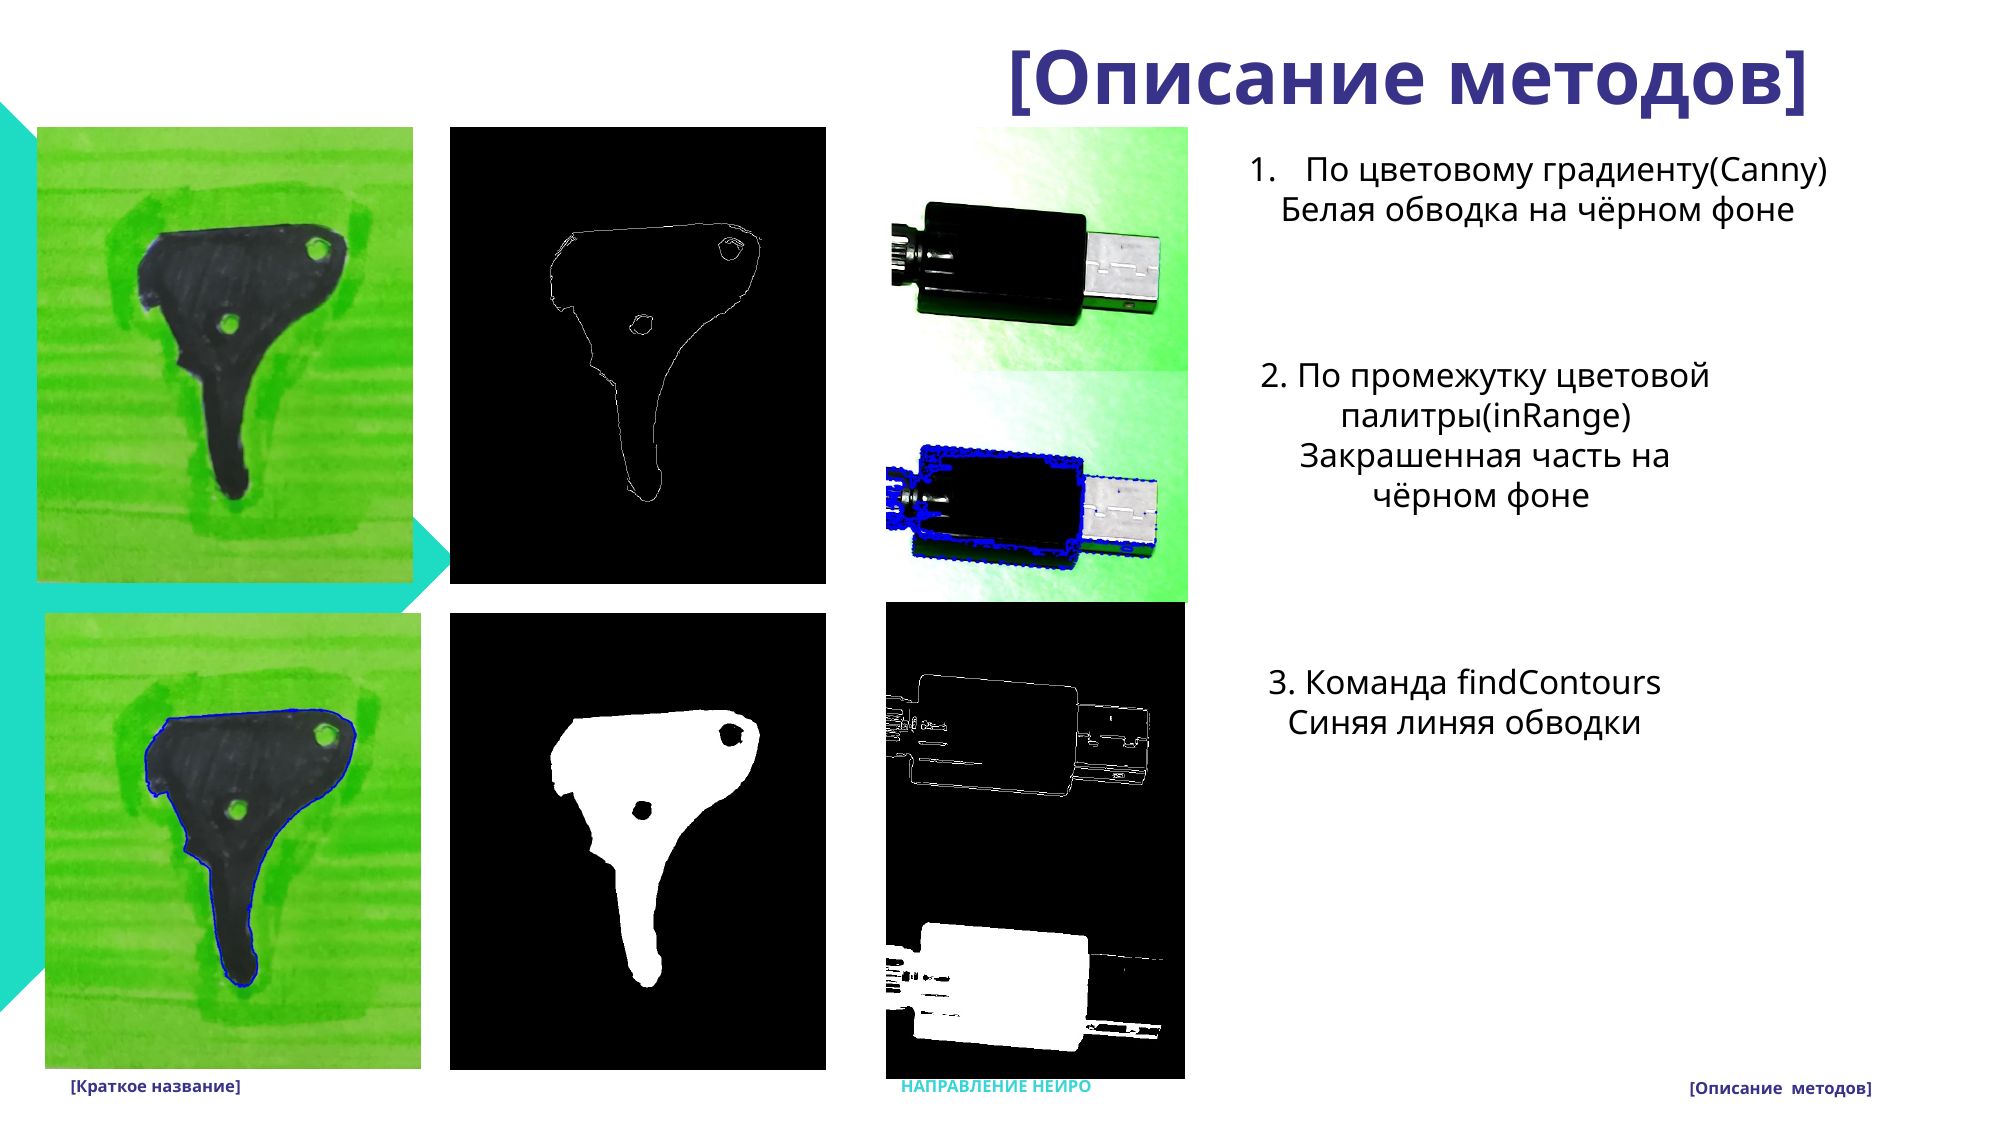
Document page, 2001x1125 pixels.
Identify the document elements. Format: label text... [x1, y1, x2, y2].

text_box По цветовому градиенту(Canny) Белая обводка на чёрном фоне [1211, 140, 1865, 235]
text_box [0, 101, 450, 1013]
picture [37, 127, 413, 583]
text_box НАПРАВЛЕНИЕ НЕЙРО [886, 1079, 1142, 1103]
picture [450, 127, 826, 584]
picture [45, 613, 421, 1069]
text_box 2. По промежутку цветовой палитры(inRange) Закрашенная часть на чёрном фоне [1222, 346, 1749, 521]
text_box [Краткое название] [55, 1069, 354, 1103]
text_box 3. Команда findContours Синяя линяя обводки [1185, 653, 1745, 749]
text_box [Описание методов] [1674, 1070, 1916, 1105]
picture [886, 127, 1188, 1079]
text_box [Описание методов] [993, 21, 2000, 127]
picture [450, 613, 826, 1070]
